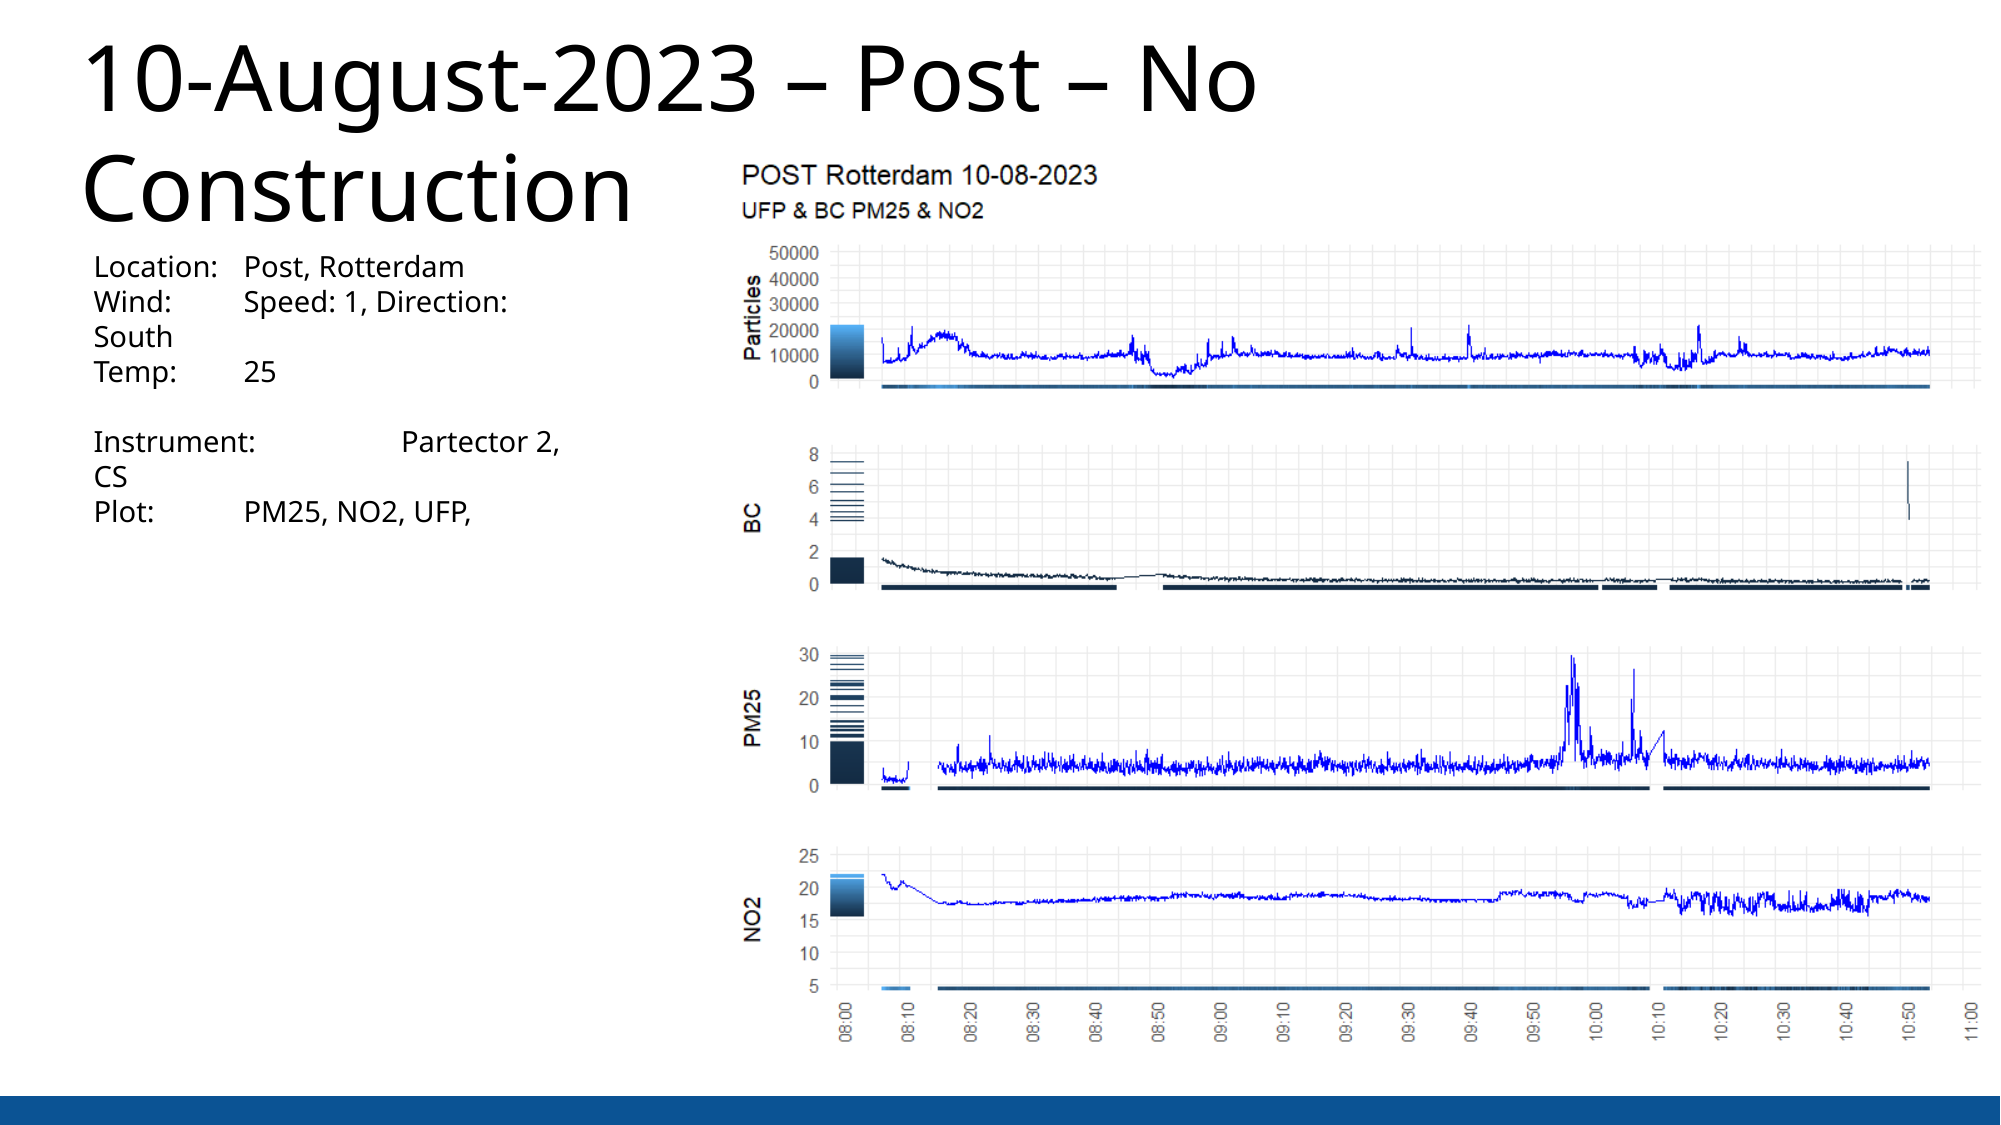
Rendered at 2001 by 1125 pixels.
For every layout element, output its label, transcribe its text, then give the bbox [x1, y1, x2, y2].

text_box Location: Post, Rotterdam Wind: Speed: 1, Direction: South Temp: 25 Instrument: Partector 2, CS Plot: PM25, NO2, UFP, [78, 241, 599, 606]
picture [719, 151, 2000, 1093]
text_box 10-August-2023 – Post – No Construction [60, 0, 1715, 260]
text_box [0, 1096, 2000, 1125]
